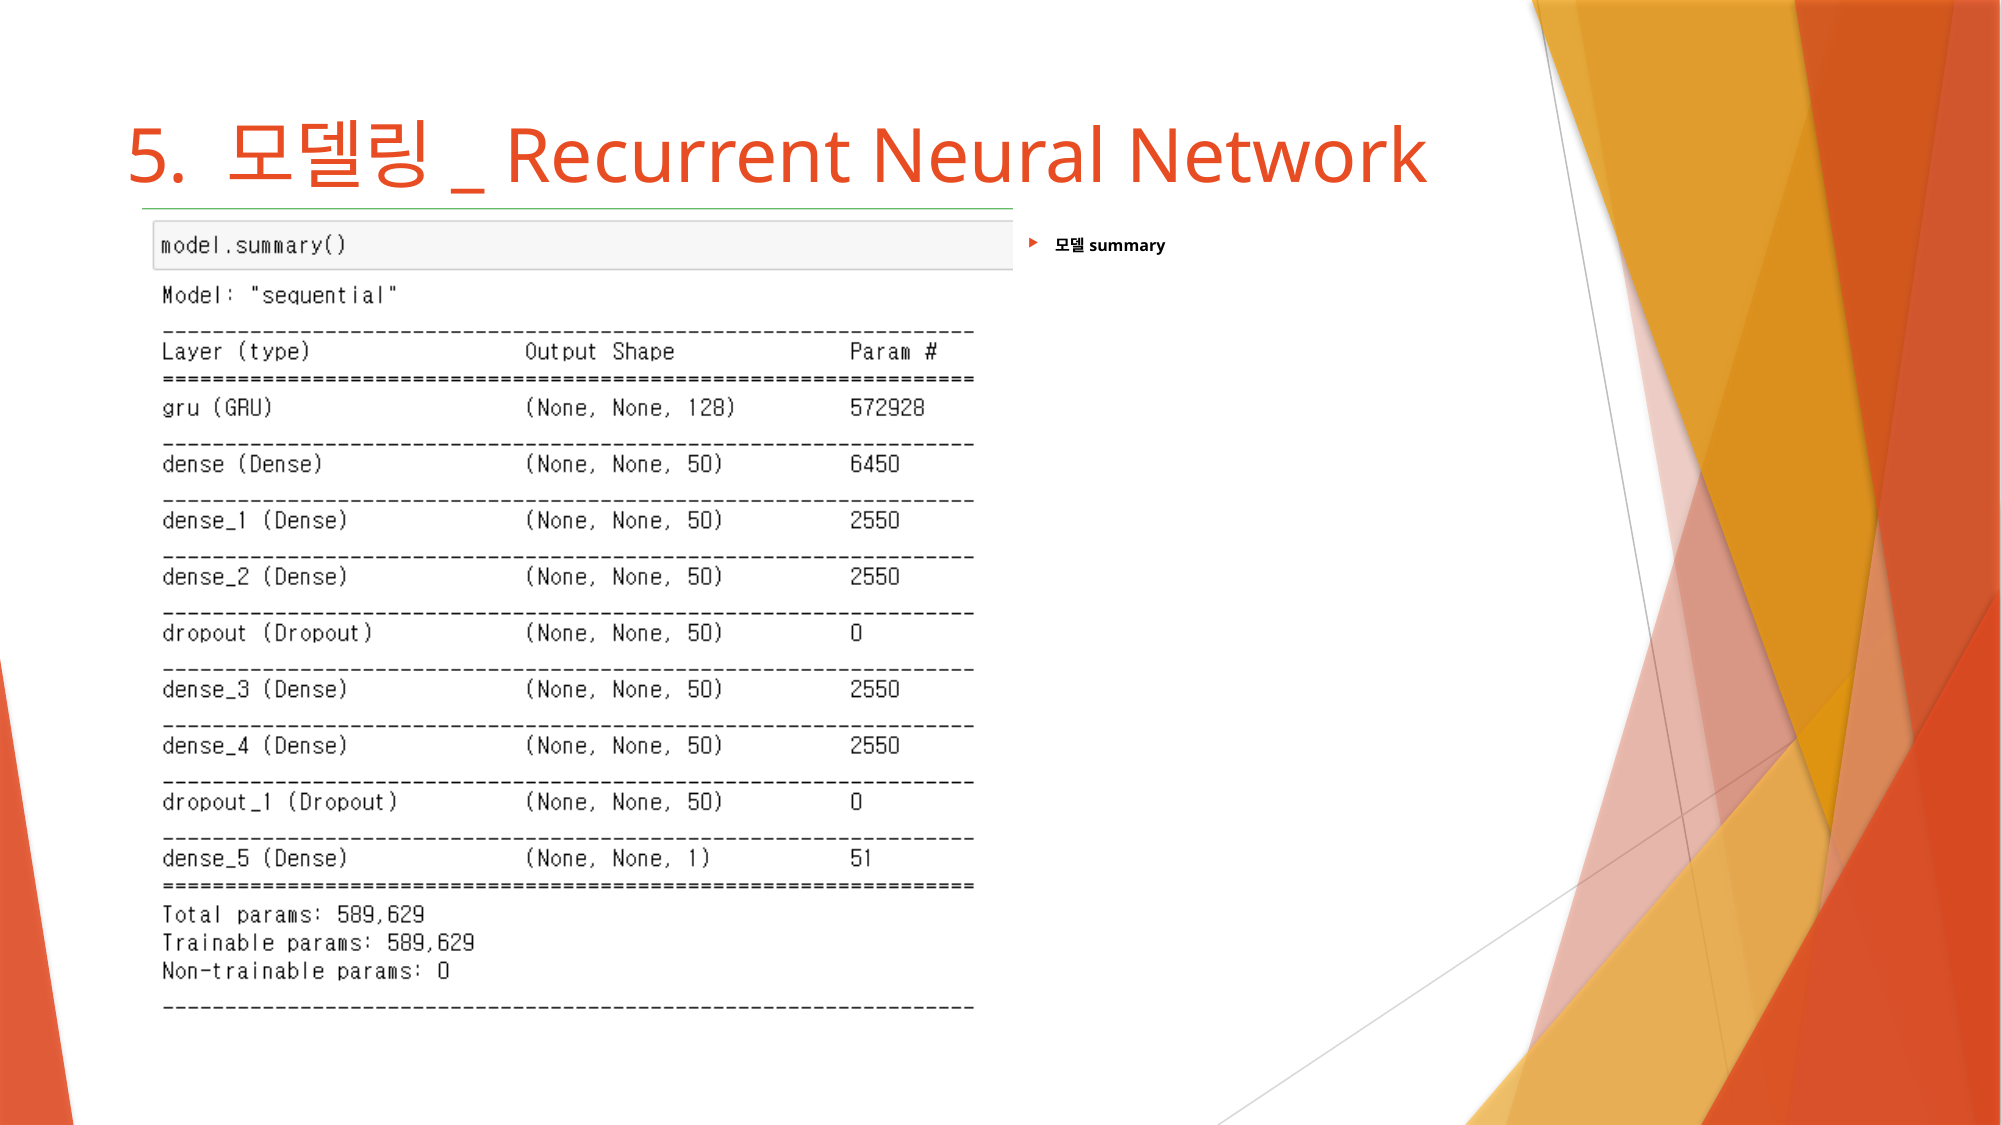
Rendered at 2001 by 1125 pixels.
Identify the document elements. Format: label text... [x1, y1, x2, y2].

picture [142, 207, 1014, 1038]
title 5. 모델링_ Recurrent Neural Network [111, 99, 1522, 317]
list 모델 summary [1019, 225, 1423, 305]
